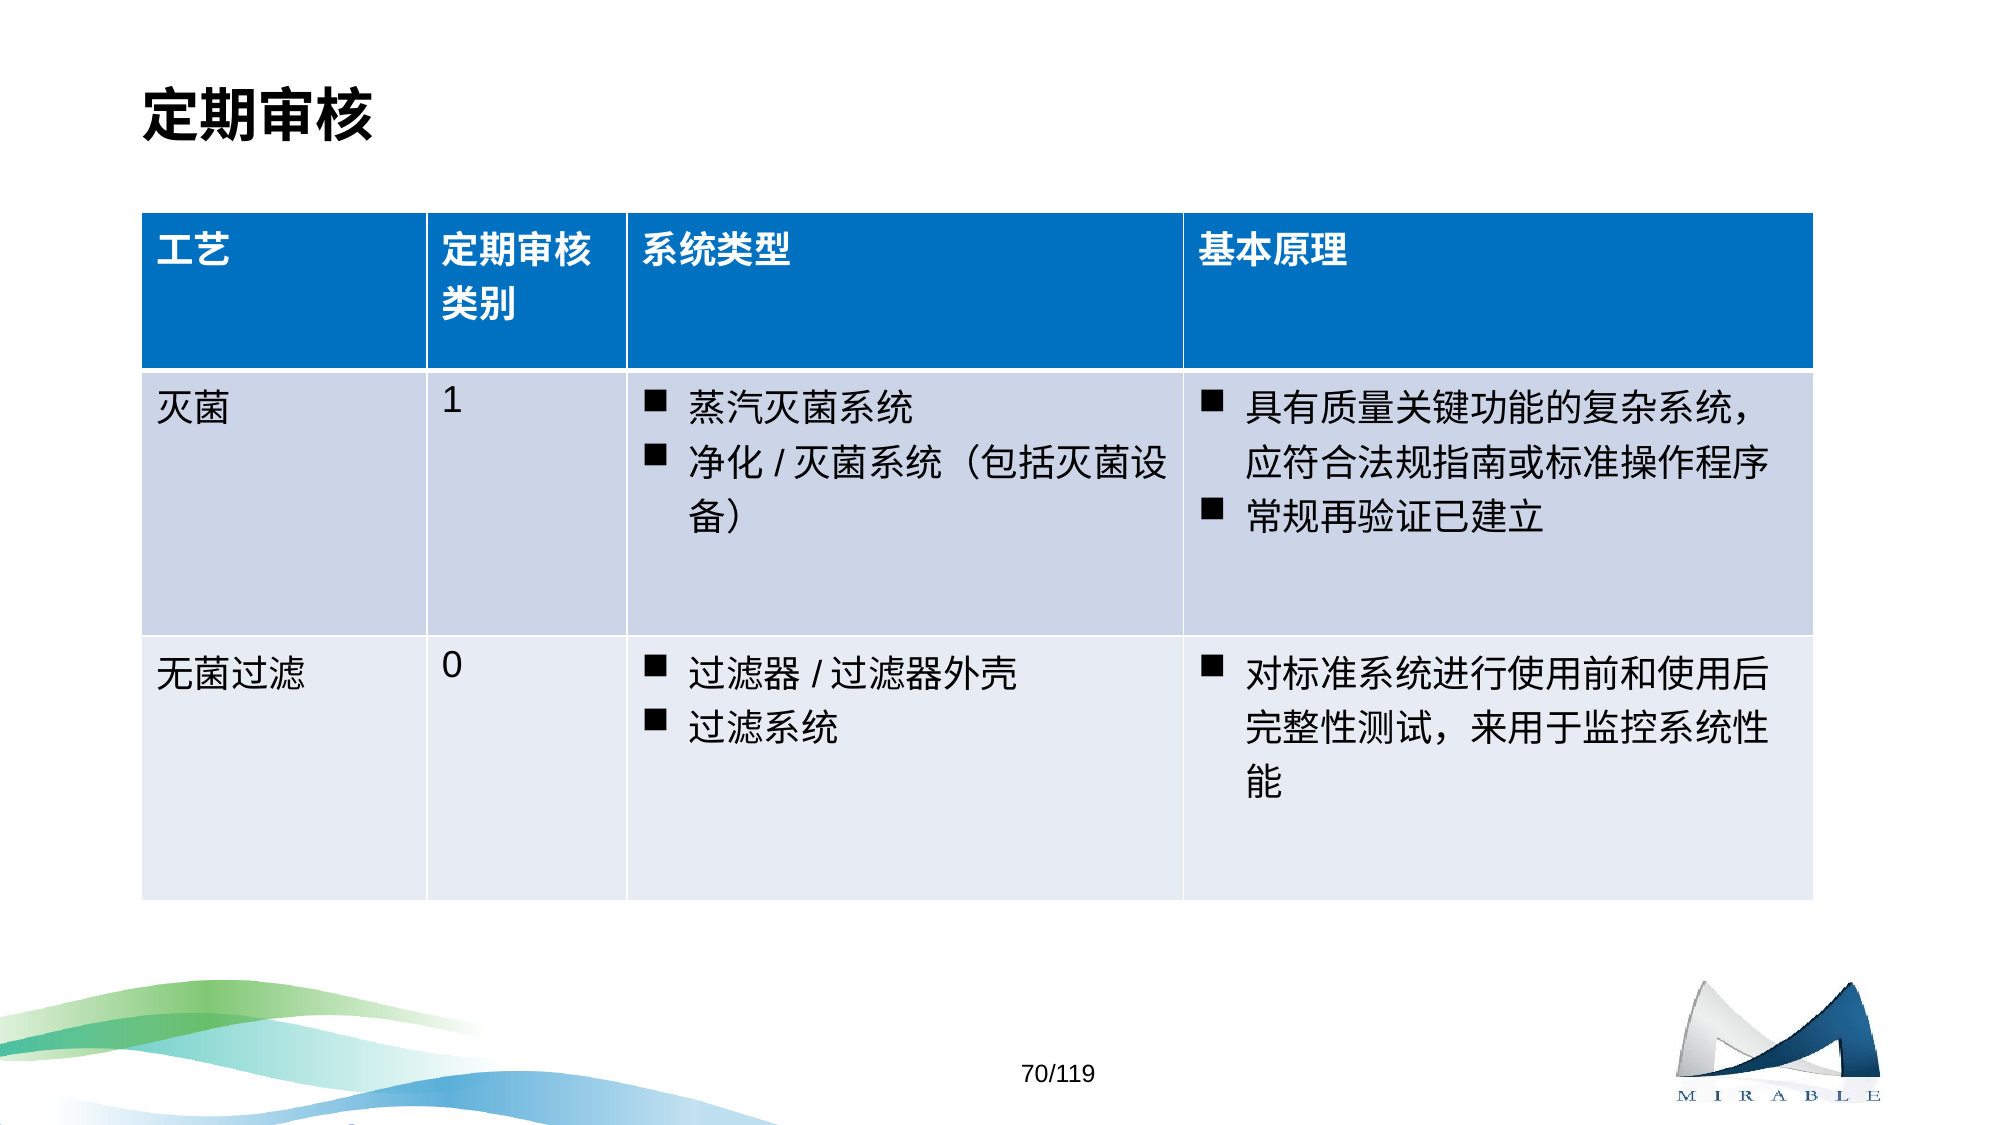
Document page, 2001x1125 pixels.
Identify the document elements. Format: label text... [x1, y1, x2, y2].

table_cell 灭菌 [142, 373, 426, 635]
table_cell 0 [428, 637, 626, 900]
table_cell 具有质量关键功能的复杂系统，应符合法规指南或标准操作程序 常规再验证已建立 [1184, 373, 1813, 635]
table_cell 过滤器/过滤器外壳 过滤系统 [628, 637, 1183, 900]
table_cell 无菌过滤 [142, 637, 426, 900]
table_cell 蒸汽灭菌系统 净化/灭菌系统（包括灭菌设备） [628, 373, 1183, 635]
picture [0, 977, 702, 1125]
picture [1659, 979, 1896, 1103]
title 定期审核 [125, 64, 1874, 172]
table_header 系统类型 [628, 213, 1183, 368]
slide_number 70/119 [833, 1042, 1284, 1103]
table_header 工艺 [142, 213, 426, 368]
table_cell 1 [428, 373, 626, 635]
table_cell 对标准系统进行使用前和使用后完整性测试，来用于监控系统性能 [1184, 637, 1813, 900]
table_header 基本原理 [1184, 213, 1813, 368]
table_header 定期审核类别 [428, 213, 626, 368]
